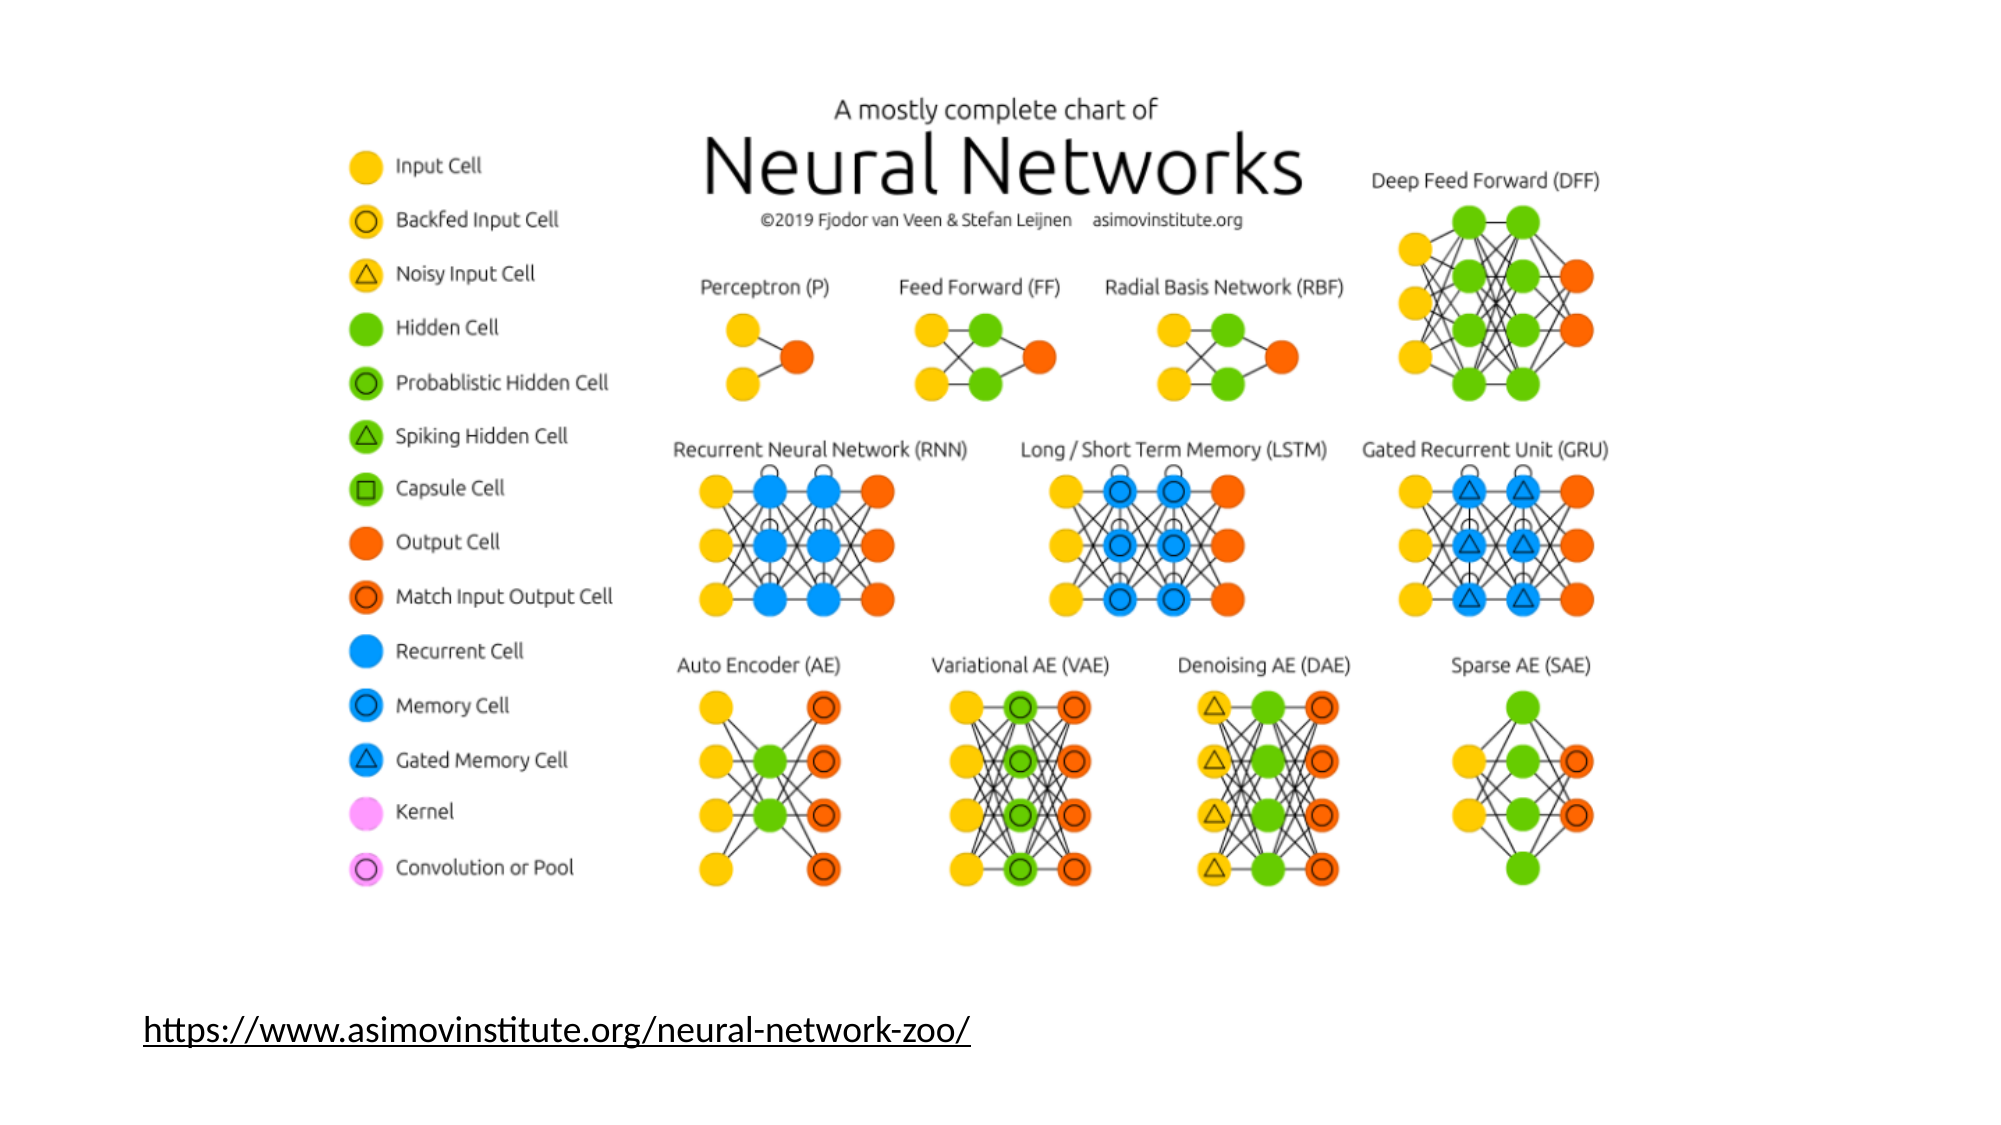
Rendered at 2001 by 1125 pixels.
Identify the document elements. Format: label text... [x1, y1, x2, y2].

picture [298, 66, 1664, 895]
text_box https://www.asimovinstitute.org/neural-network-zoo/ [128, 997, 1128, 1058]
